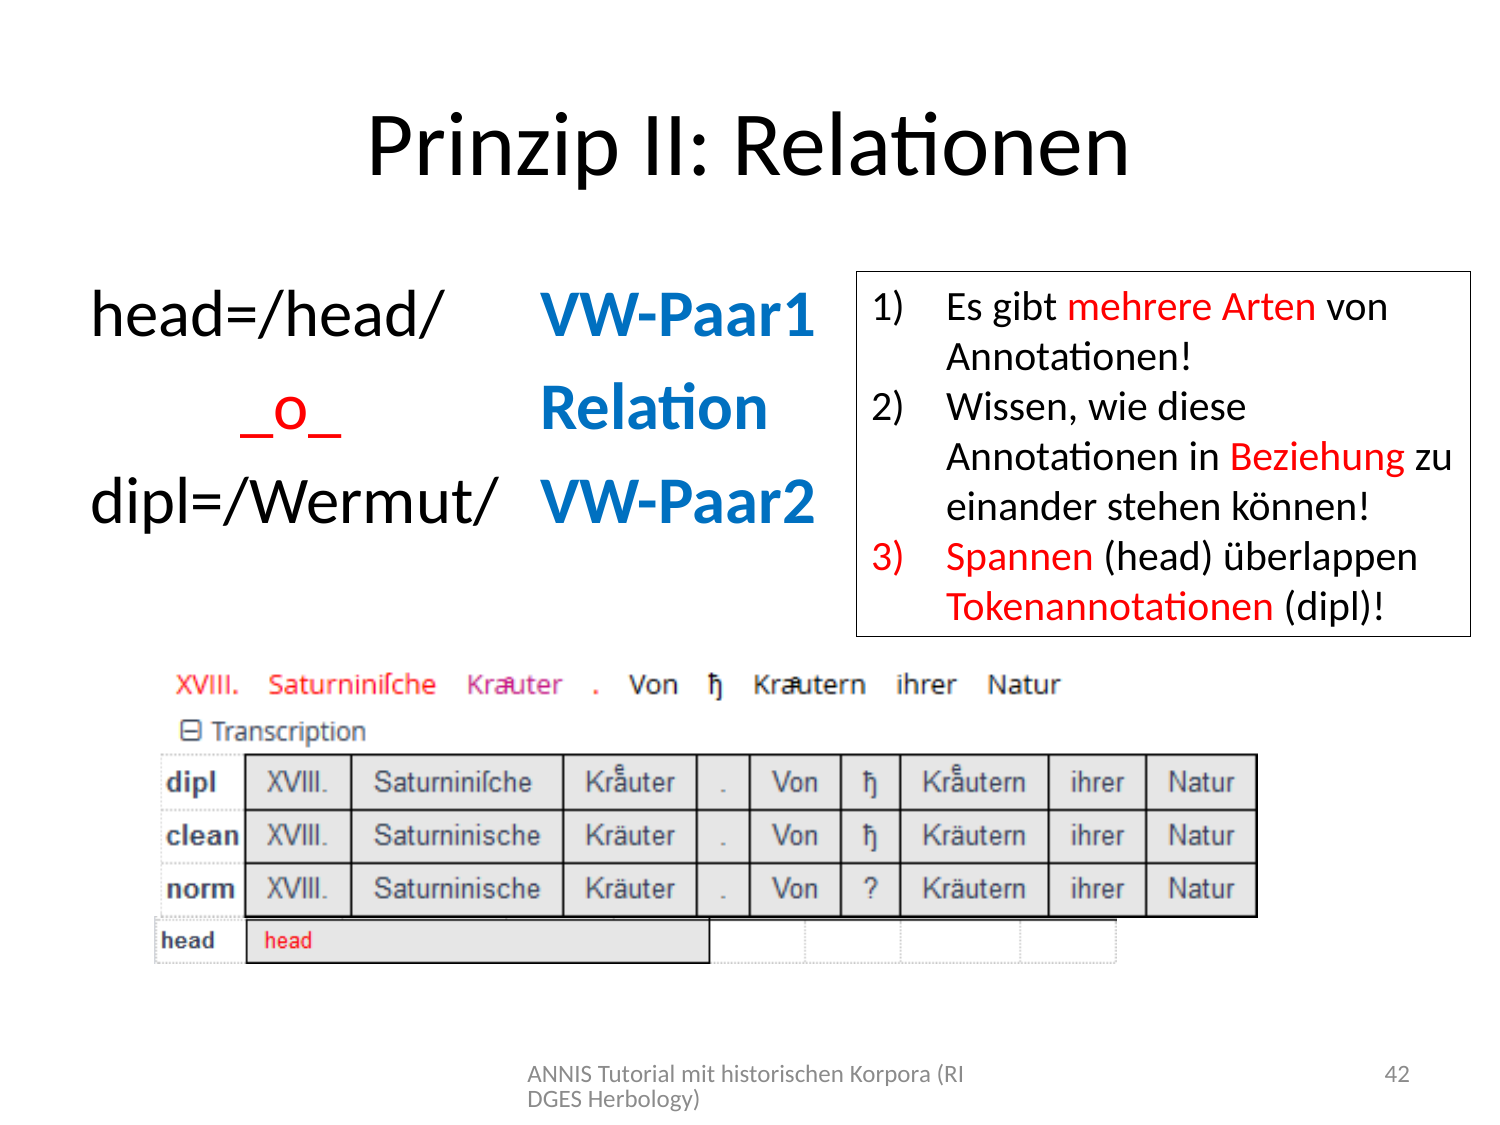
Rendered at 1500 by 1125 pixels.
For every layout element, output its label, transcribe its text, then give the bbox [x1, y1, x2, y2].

list head=/head/ VW-Paar1 _o_ Relation dipl=/Wermut/ VW-Paar2 [75, 262, 1425, 1005]
picture [154, 664, 1259, 965]
slide_number 42 [1074, 1042, 1425, 1103]
footer ANNIS Tutorial mit historischen Korpora (RIDGES Herbology) [512, 1042, 988, 1103]
title Prinzip II: Relationen [75, 45, 1425, 233]
text_box Es gibt mehrere Arten von Annotationen! Wissen, wie diese Annotationen in Beziehung zu einander stehen können! Spannen (head) überlappen Tokenannotationen (dipl)! [856, 271, 1471, 637]
